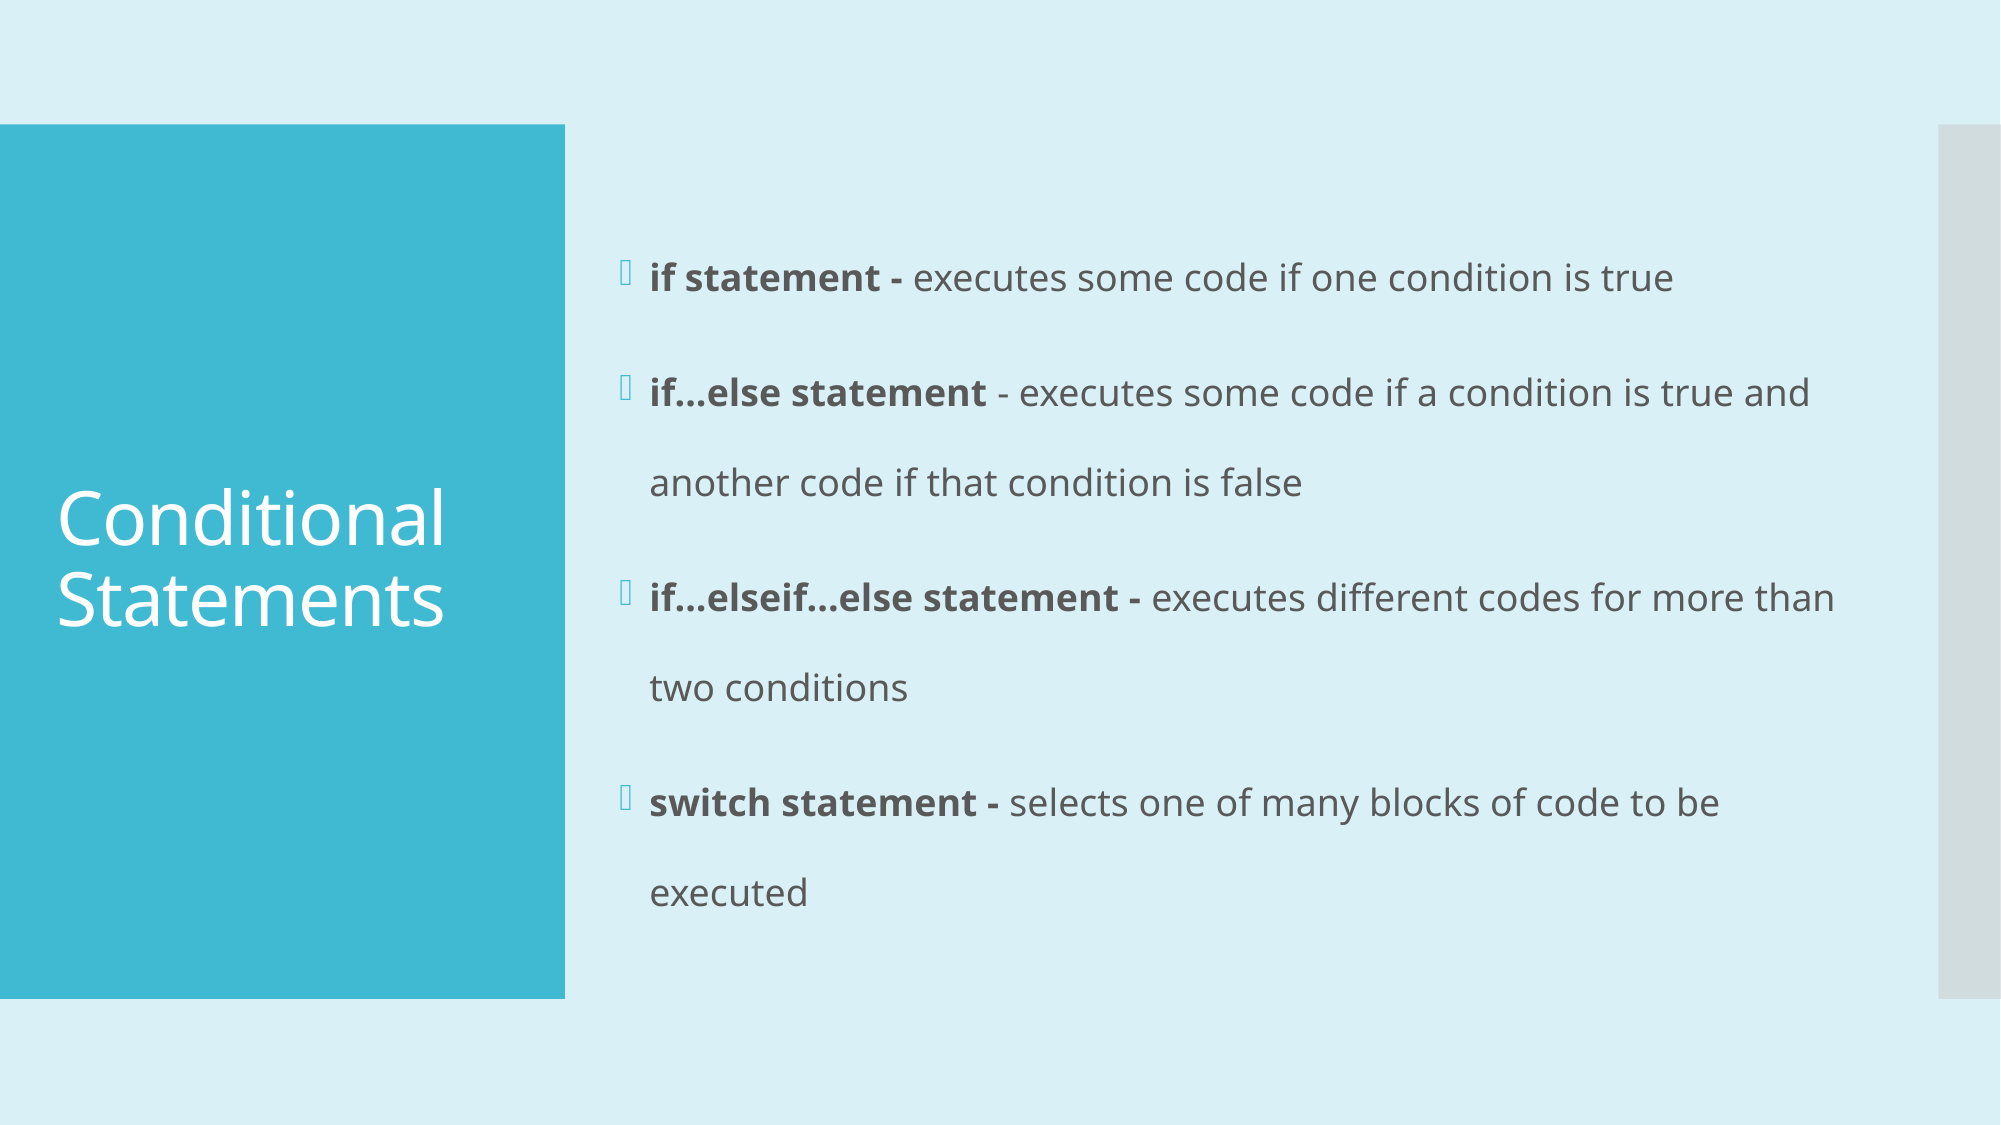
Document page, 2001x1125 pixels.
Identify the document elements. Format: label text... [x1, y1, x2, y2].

title Conditional Statements [41, 184, 525, 940]
list if statement - executes some code if one condition is true if...else statement - executes some code if a condition is true and another code if that condition is false if...elseif...else statement - executes different codes for more than two conditions switch statement - selects one of many blocks of code to be executed [604, 117, 1905, 1006]
